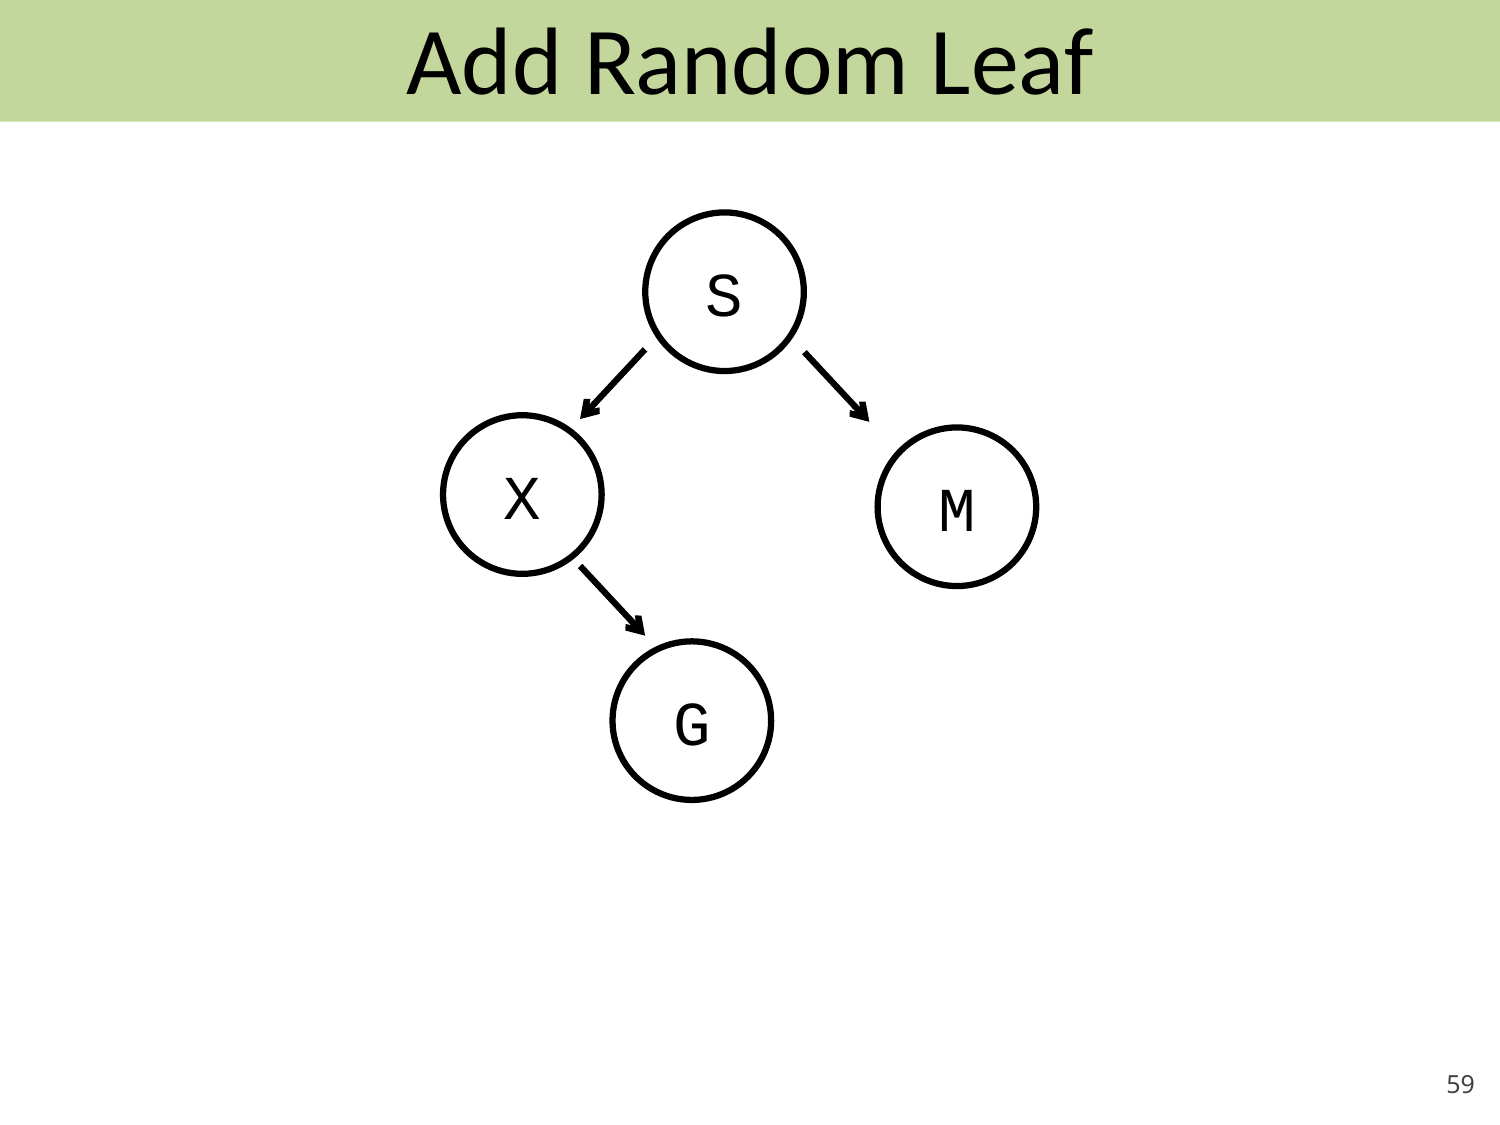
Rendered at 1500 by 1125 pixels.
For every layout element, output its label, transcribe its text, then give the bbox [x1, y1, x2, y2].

text_box X [443, 415, 602, 574]
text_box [804, 351, 870, 422]
text_box S [645, 212, 804, 372]
text_box M [877, 427, 1037, 587]
text_box G [612, 641, 772, 800]
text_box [579, 349, 646, 420]
title Add Random Leaf [75, 0, 1425, 113]
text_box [579, 565, 646, 636]
